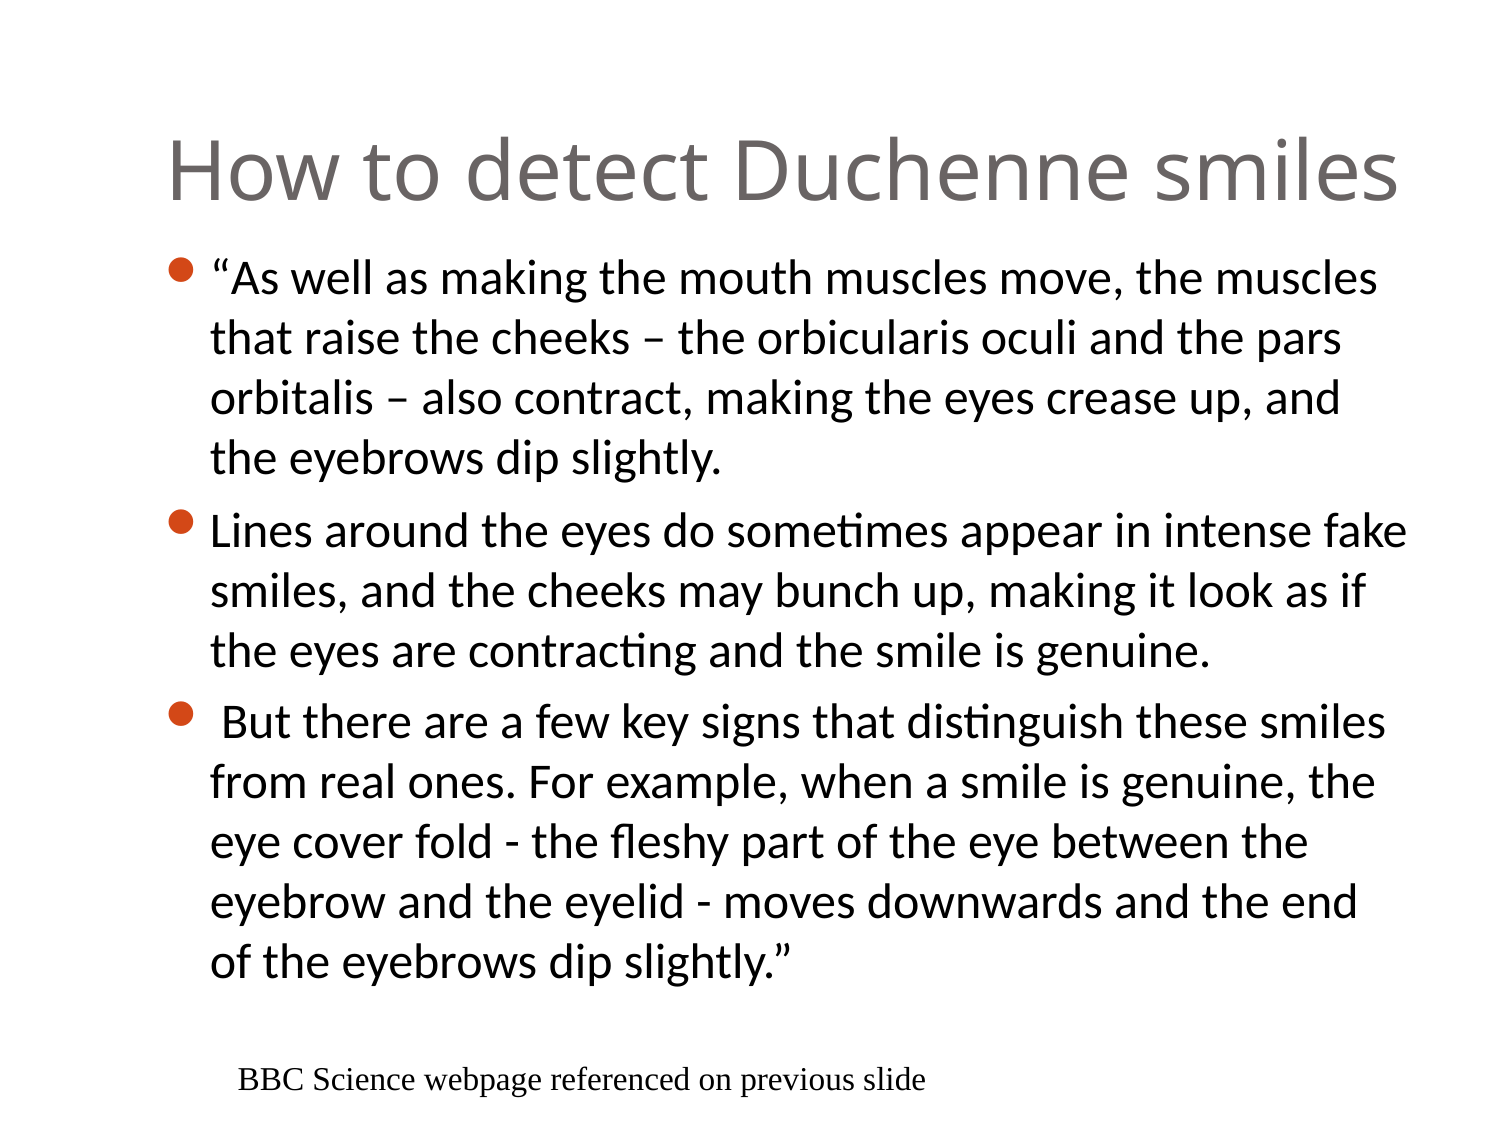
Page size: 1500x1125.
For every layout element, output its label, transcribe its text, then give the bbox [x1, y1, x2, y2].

text_box BBC Science webpage referenced on previous slide [222, 1049, 943, 1105]
list “As well as making the mouth muscles move, the muscles that raise the cheeks – the orbicularis oculi and the pars orbitalis – also contract, making the eyes crease up, and the eyebrows dip slightly. Lines around the eyes do sometimes appear in intense fake smiles, and the cheeks may bunch up, making it look as if the eyes are contracting and the smile is genuine. But there are a few key signs that distinguish these smiles from real ones. For example, when a smile is genuine, the eye cover fold - the fleshy part of the eye between the eyebrow and the eyelid - moves downwards and the end of the eyebrows dip slightly.” [149, 237, 1426, 988]
title How to detect Duchenne smiles [149, 44, 1426, 233]
